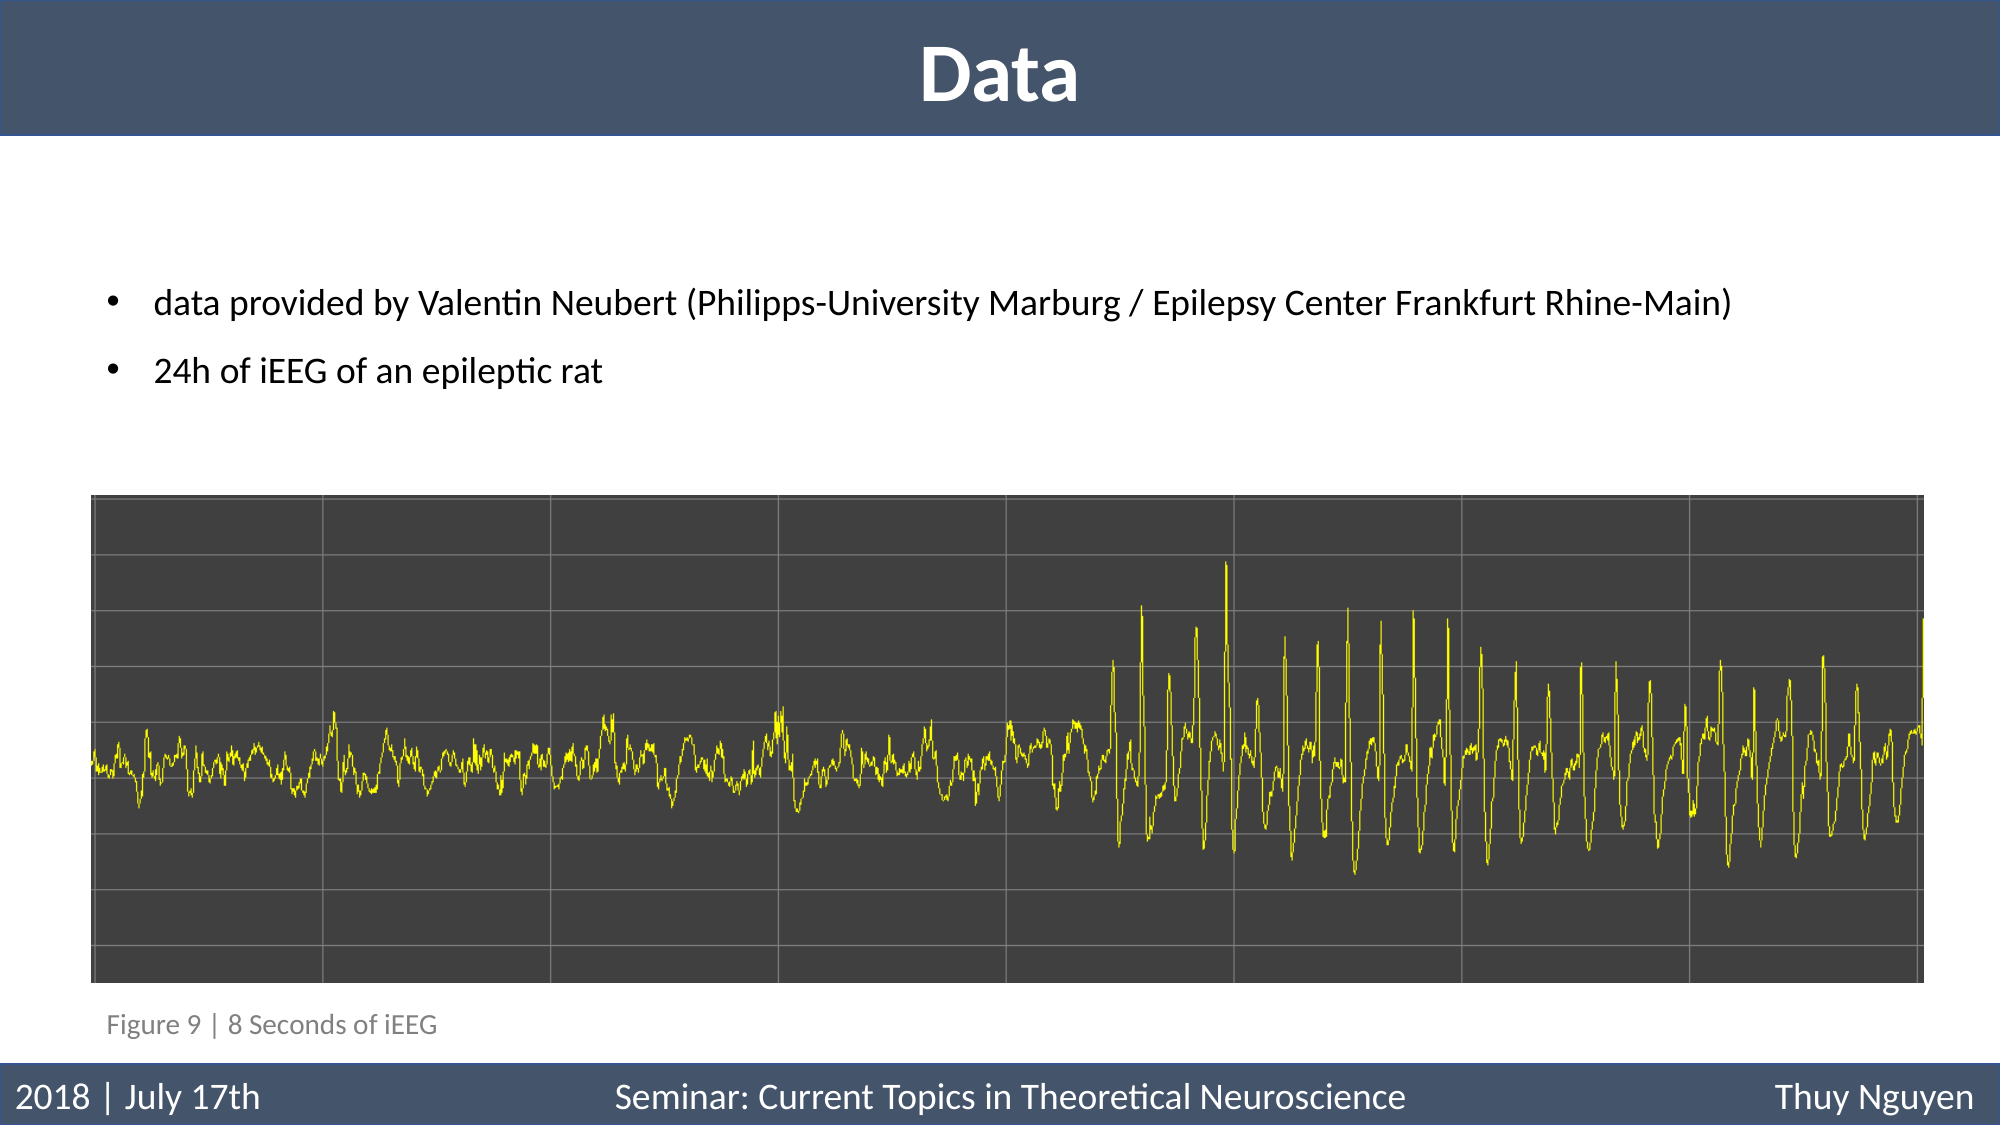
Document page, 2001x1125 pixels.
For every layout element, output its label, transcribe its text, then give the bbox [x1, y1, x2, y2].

text_box Figure 9 | 8 Seconds of iEEG [91, 998, 494, 1048]
picture [91, 495, 1924, 983]
text_box Data [0, 0, 2000, 136]
text_box 2018 | July 17th Seminar: Current Topics in Theoretical Neuroscience Thuy Nguyen [0, 1064, 2000, 1125]
text_box data provided by Valentin Neubert (Philipps-University Marburg / Epilepsy Center Frankfurt Rhine-Main) 24h of iEEG of an epileptic rat [91, 248, 1958, 398]
